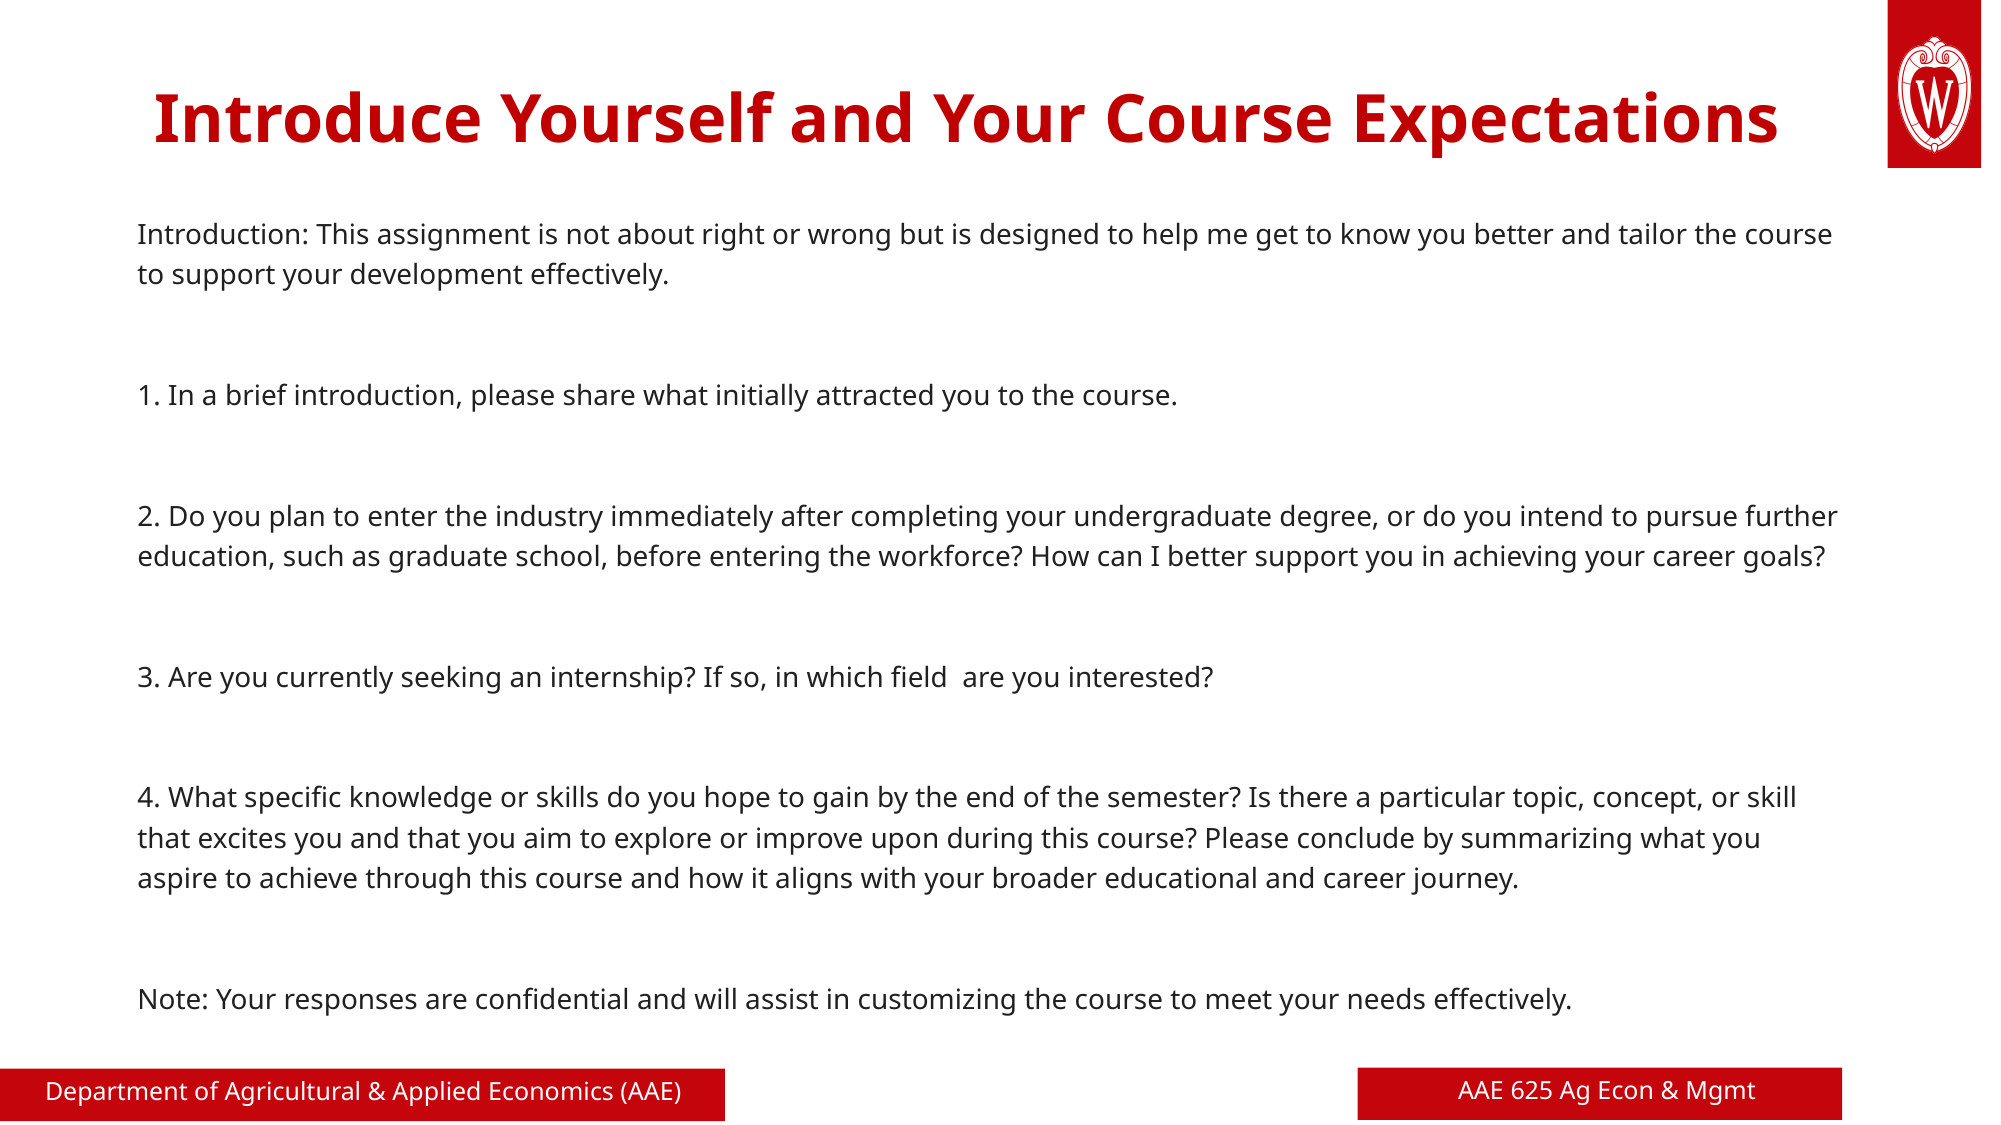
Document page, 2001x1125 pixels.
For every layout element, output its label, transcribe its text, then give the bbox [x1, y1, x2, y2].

picture [1897, 36, 1972, 154]
title Introduce Yourself and Your Course Expectations [137, 51, 1863, 157]
list Introduction: This assignment is not about right or wrong but is designed to help me get to know you better and tailor the course to support your development effectively. 1. In a brief introduction, please share what initially attracted you to the course. 2. Do you plan to enter the industry immediately after completing your undergraduate degree, or do you intend to pursue further education, such as graduate school, before entering the workforce? How can I better support you in achieving your career goals? 3. Are you currently seeking an internship? If so, in which field are you interested? 4. What specific knowledge or skills do you hope to gain by the end of the semester? Is there a particular topic, concept, or skill that excites you and that you aim to explore or improve upon during this course? Please conclude by summarizing what you aspire to achieve through this course and how it aligns with your broader educational and career journey. Note: Your responses are confidential and will assist in customizing the course to meet your needs effectively. [137, 201, 1863, 1031]
